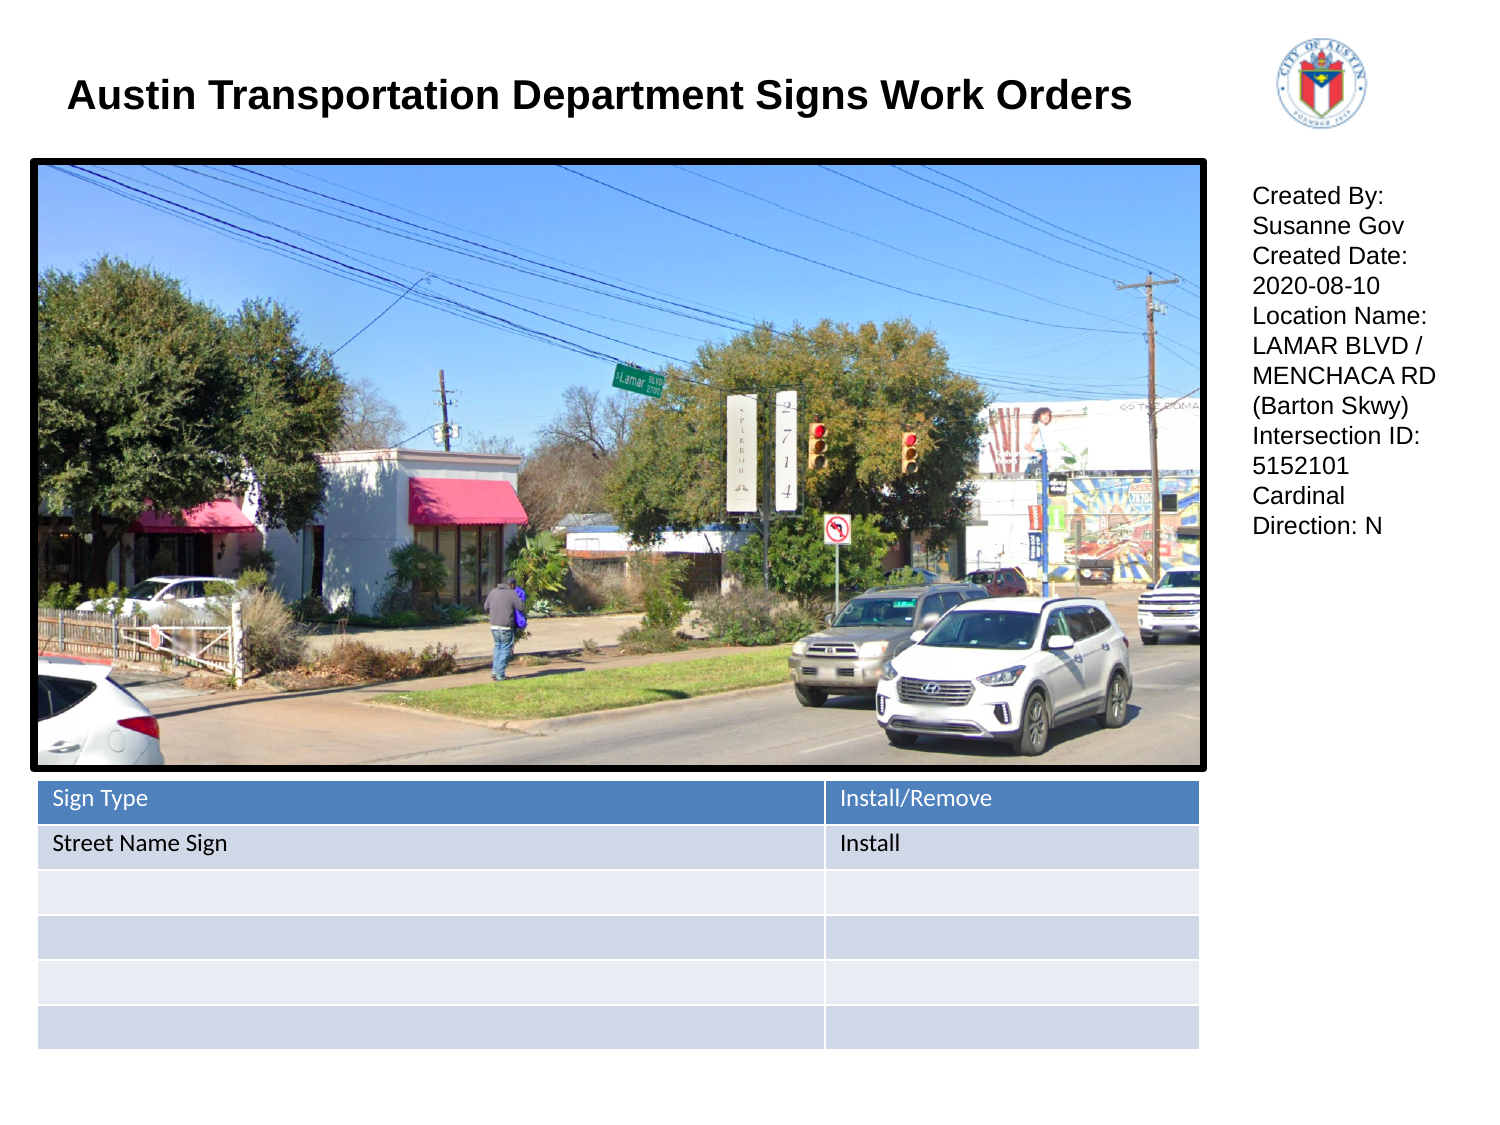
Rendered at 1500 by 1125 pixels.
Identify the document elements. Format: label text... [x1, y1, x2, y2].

text_box Austin Transportation Department Signs Work Orders [51, 60, 1149, 125]
text_box Created By: Susanne Gov Created Date: 2020-08-10 Location Name: LAMAR BLVD / MENCHACA RD (Barton Skwy) Intersection ID: 5152101 Cardinal Direction: N [1237, 172, 1463, 547]
table_cell Install [826, 826, 1199, 869]
table_cell [826, 916, 1199, 959]
picture [1274, 37, 1369, 132]
table_cell [826, 871, 1199, 914]
table_header Sign Type [38, 781, 824, 824]
table_cell [38, 1006, 824, 1049]
picture [37, 164, 1201, 766]
table_cell [38, 871, 824, 914]
table_cell [826, 1006, 1199, 1049]
table_cell [38, 916, 824, 959]
table_cell Street Name Sign [38, 826, 824, 869]
table_header Install/Remove [826, 781, 1199, 824]
table_cell [38, 961, 824, 1004]
table_cell [826, 961, 1199, 1004]
